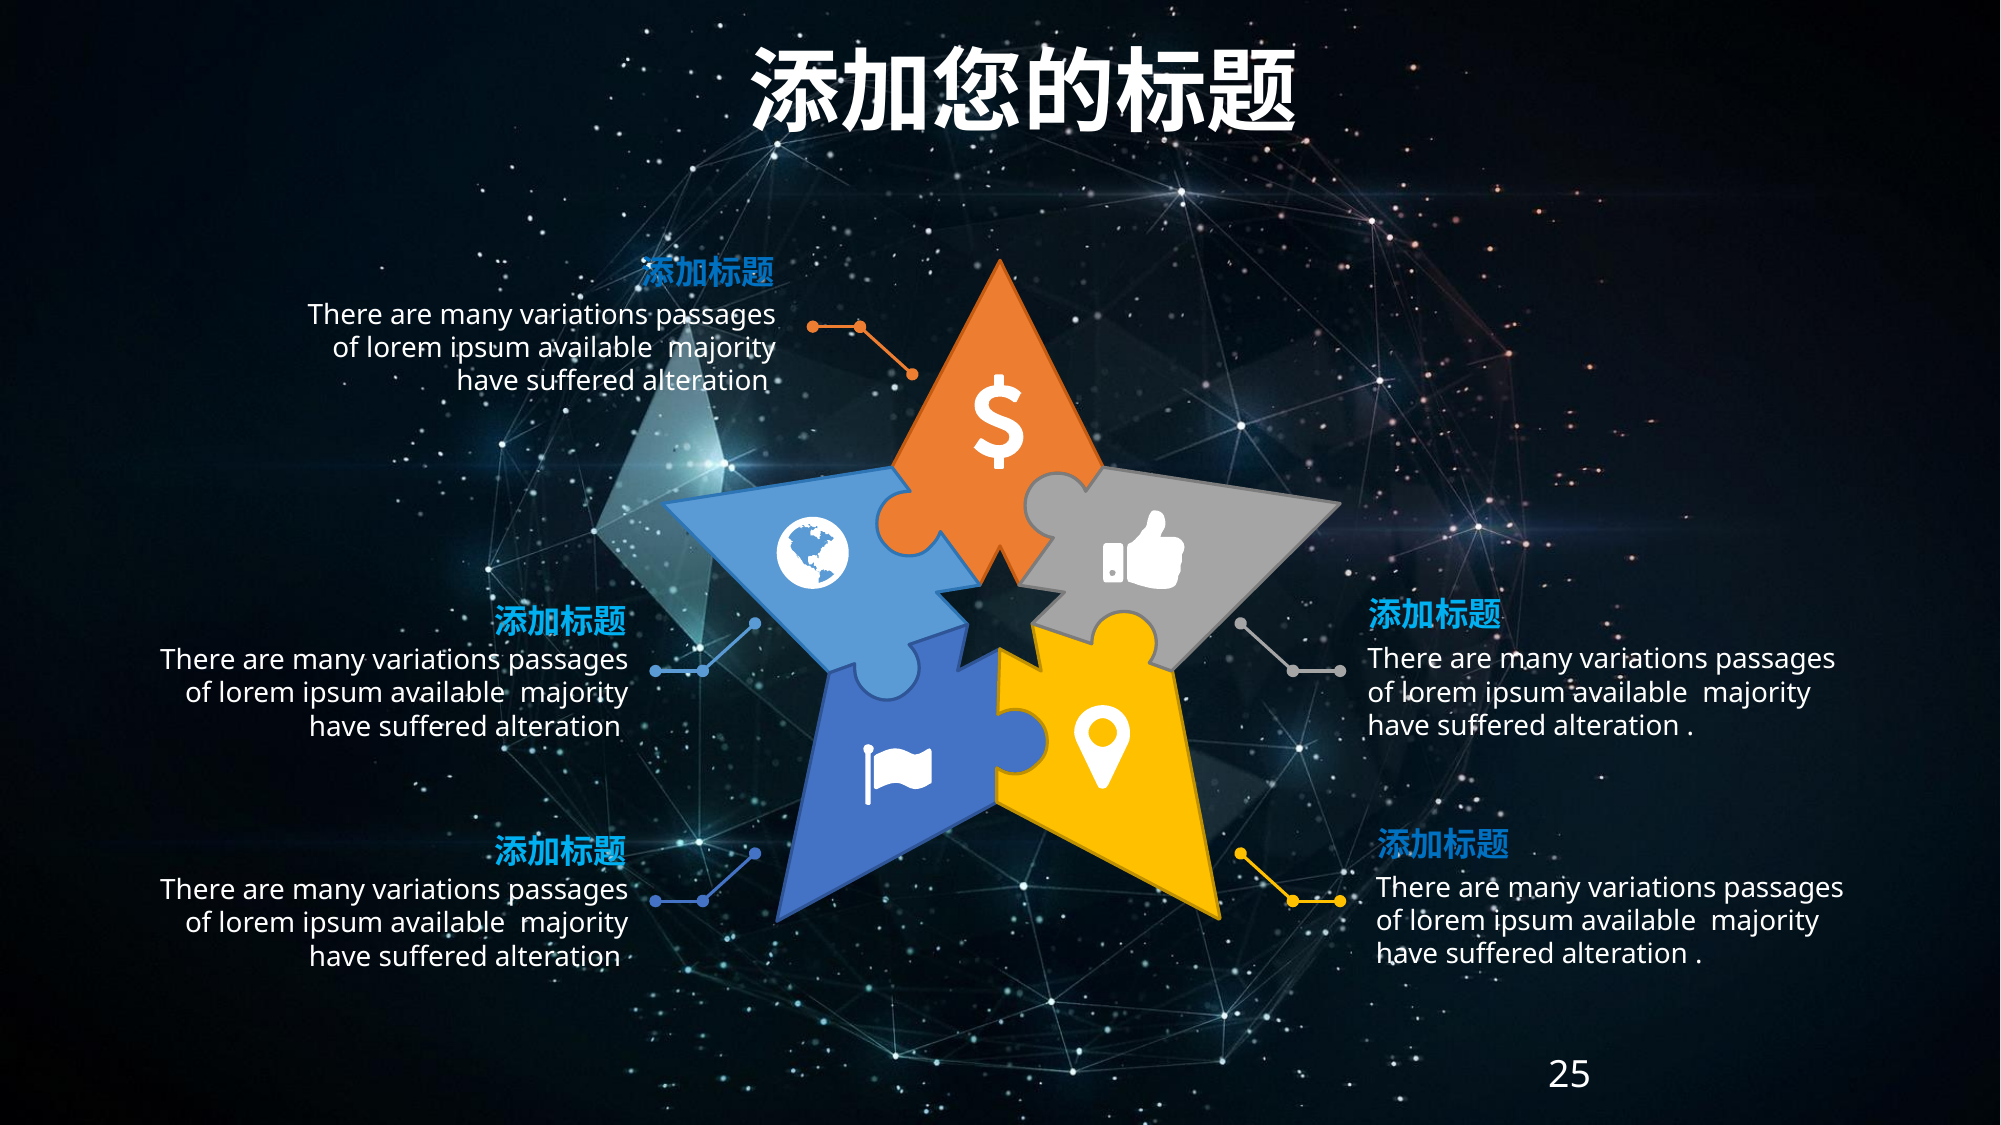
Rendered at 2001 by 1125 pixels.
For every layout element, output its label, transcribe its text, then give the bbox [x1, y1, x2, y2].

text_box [130, 829, 629, 973]
text_box [973, 374, 1024, 469]
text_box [812, 326, 913, 375]
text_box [655, 623, 756, 671]
text_box [877, 260, 1104, 585]
text_box [1074, 705, 1130, 789]
text_box [873, 748, 932, 790]
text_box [130, 599, 629, 743]
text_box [1240, 853, 1341, 902]
picture [0, 0, 2001, 1125]
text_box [278, 251, 776, 398]
text_box [661, 467, 980, 700]
text_box [776, 624, 1047, 922]
text_box [1103, 543, 1124, 583]
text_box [1375, 823, 1874, 971]
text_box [1240, 623, 1341, 671]
text_box [996, 612, 1221, 920]
text_box [1019, 467, 1341, 671]
text_box [863, 744, 874, 805]
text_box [1367, 592, 1866, 742]
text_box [655, 853, 756, 902]
text_box [776, 516, 849, 589]
text_box 添加您的标题 [592, 25, 1455, 151]
text_box [1127, 510, 1185, 589]
slide_number 25 [1533, 1042, 2000, 1103]
